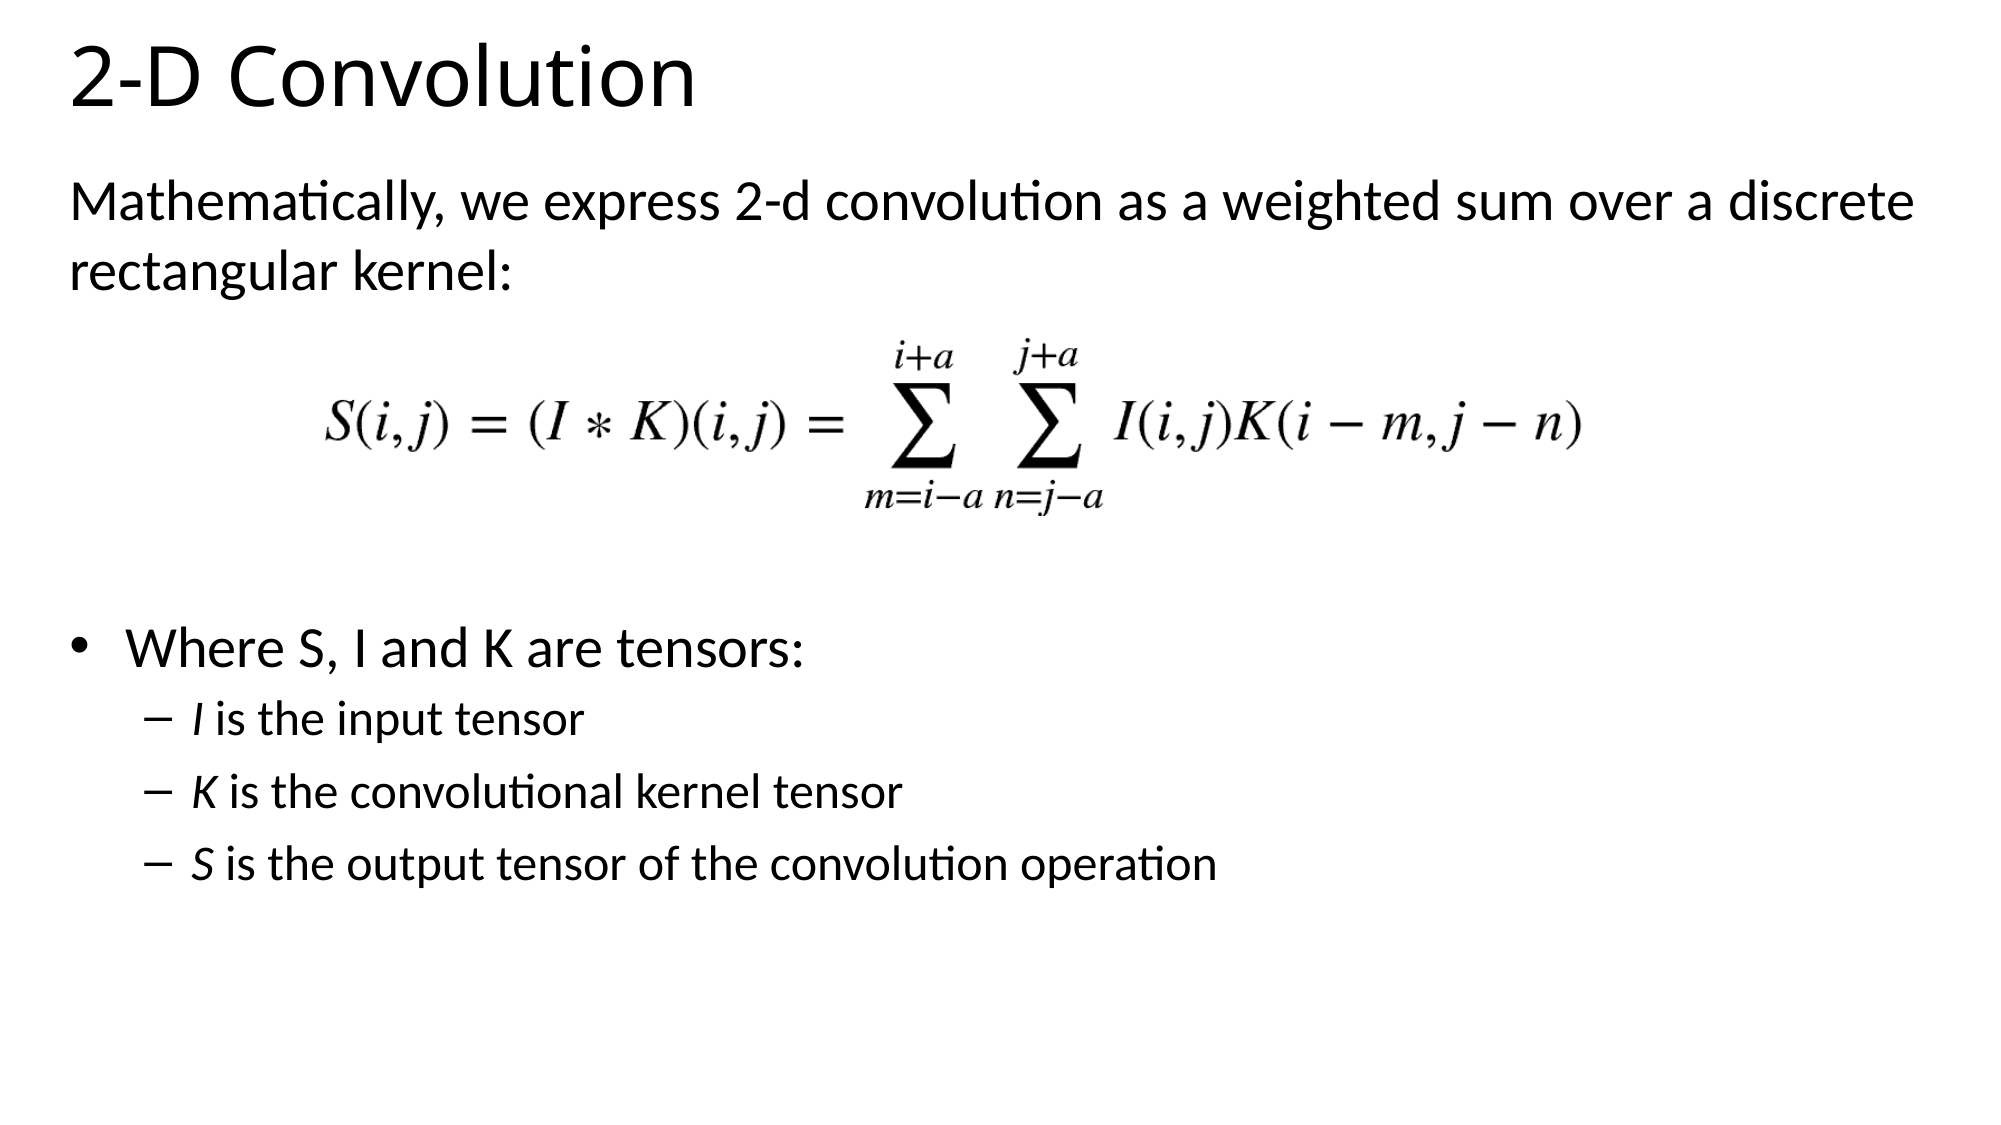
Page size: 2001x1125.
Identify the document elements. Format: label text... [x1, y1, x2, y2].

text_box Where S, I and K are tensors: I is the input tensor K is the convolutional kernel tensor S is the output tensor of the convolution operation [54, 602, 1946, 1016]
title 2-D Convolution [54, 34, 1966, 146]
picture [314, 328, 1596, 516]
list Mathematically, we express 2-d convolution as a weighted sum over a discrete rectangular kernel: [54, 154, 1946, 329]
